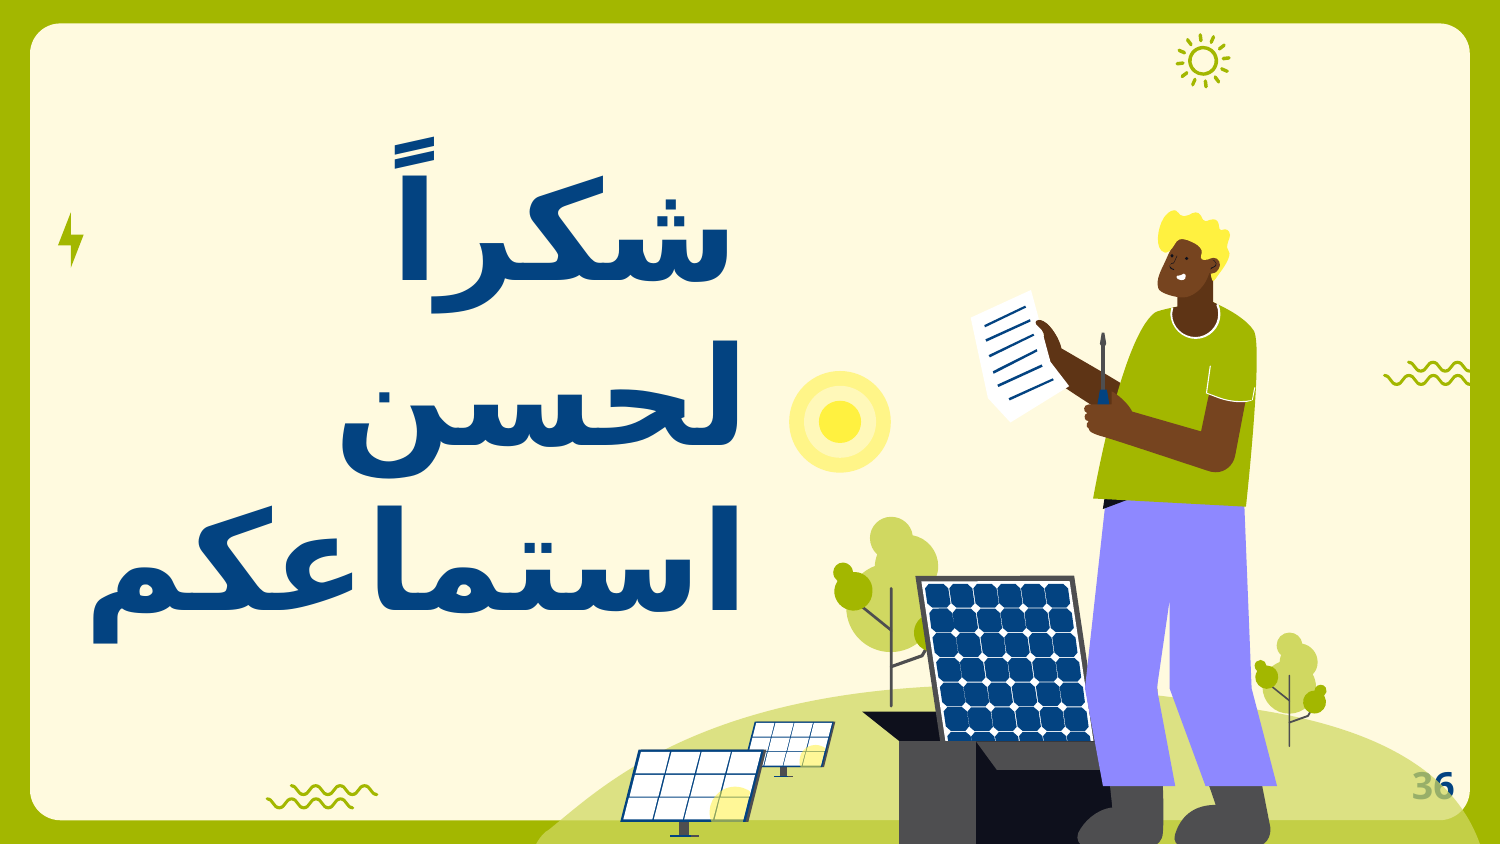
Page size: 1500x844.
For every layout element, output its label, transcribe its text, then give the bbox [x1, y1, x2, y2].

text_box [519, 209, 1490, 844]
title شكراً لحسن استماعكم [0, 128, 765, 629]
